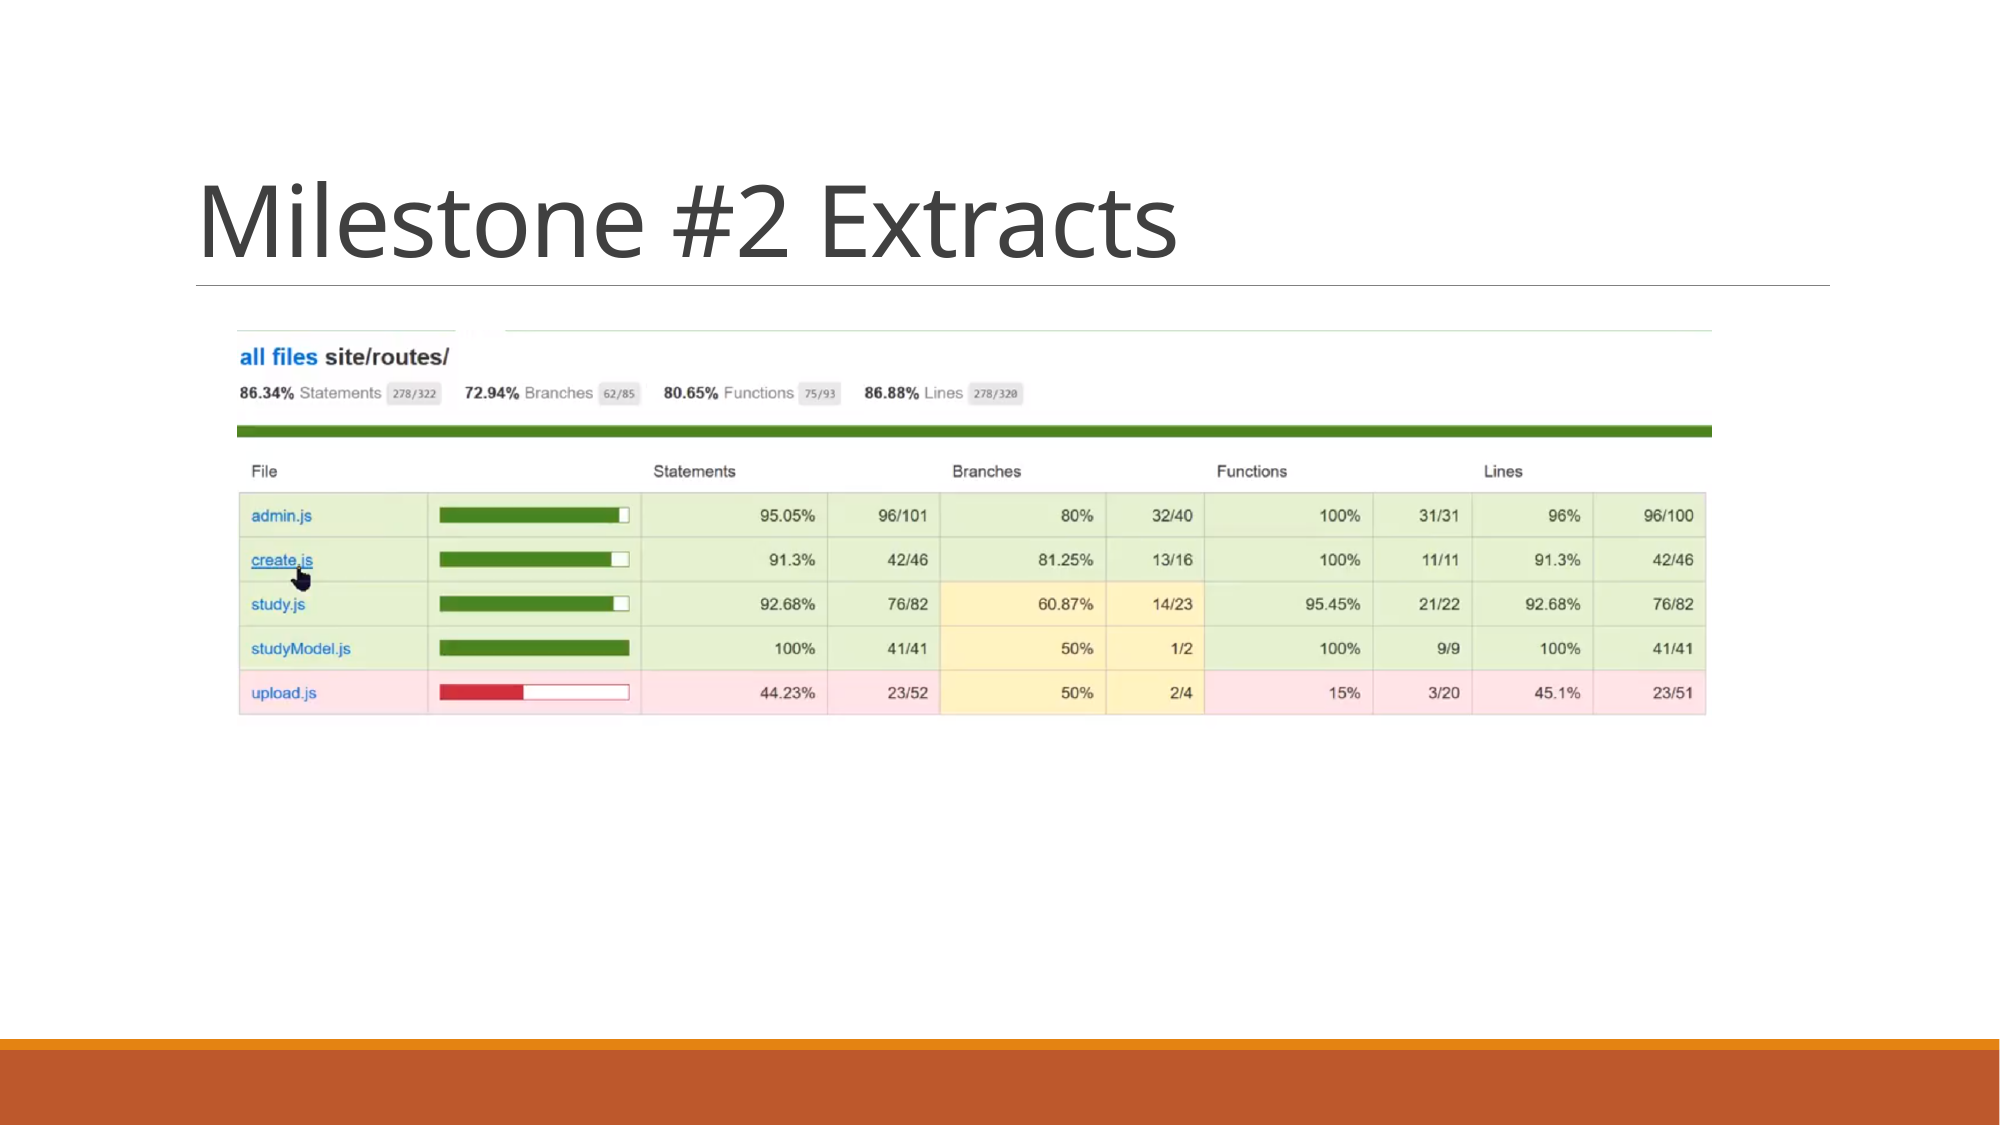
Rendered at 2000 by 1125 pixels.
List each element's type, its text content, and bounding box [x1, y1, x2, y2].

picture [236, 330, 1713, 795]
title Milestone #2 Extracts [179, 47, 1830, 285]
